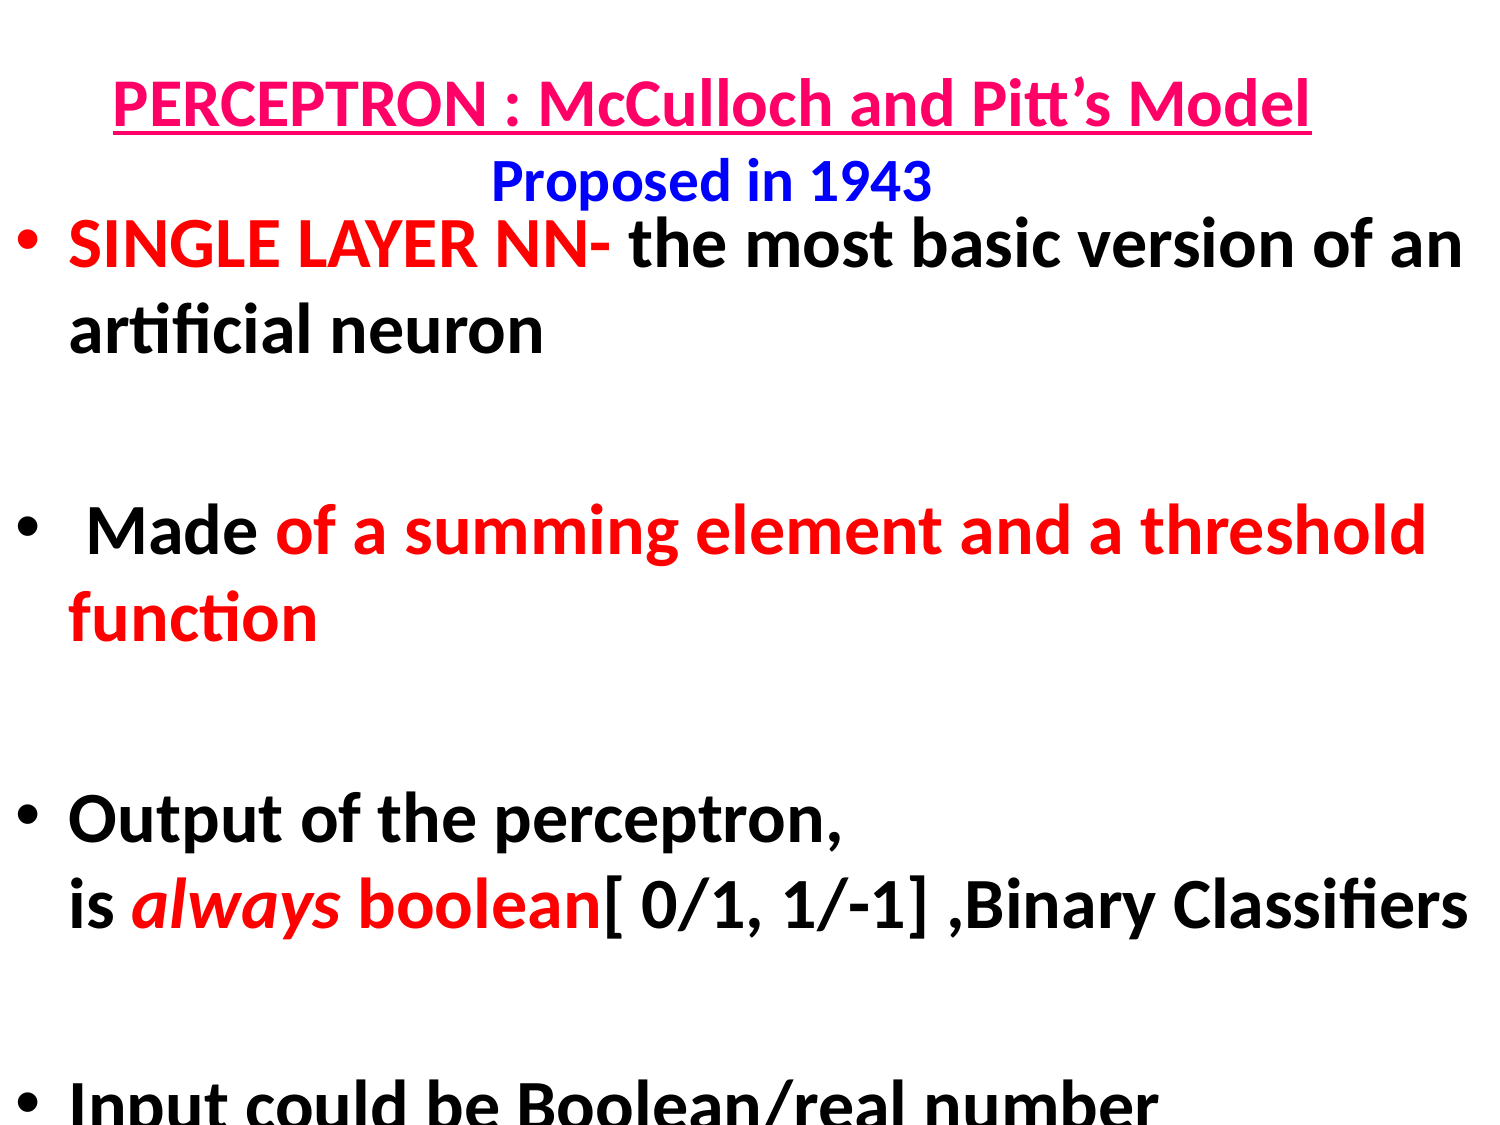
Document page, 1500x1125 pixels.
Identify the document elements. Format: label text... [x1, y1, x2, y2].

list SINGLE LAYER NN- the most basic version of an artificial neuron Made of a summing element and a threshold function Output of the perceptron, is always boolean[ 0/1, 1/-1] ,Binary Classifiers Input could be Boolean/real number [0, 187, 1500, 1125]
title PERCEPTRON : McCulloch and Pitt’s Model Proposed in 1943 [0, 50, 1425, 187]
